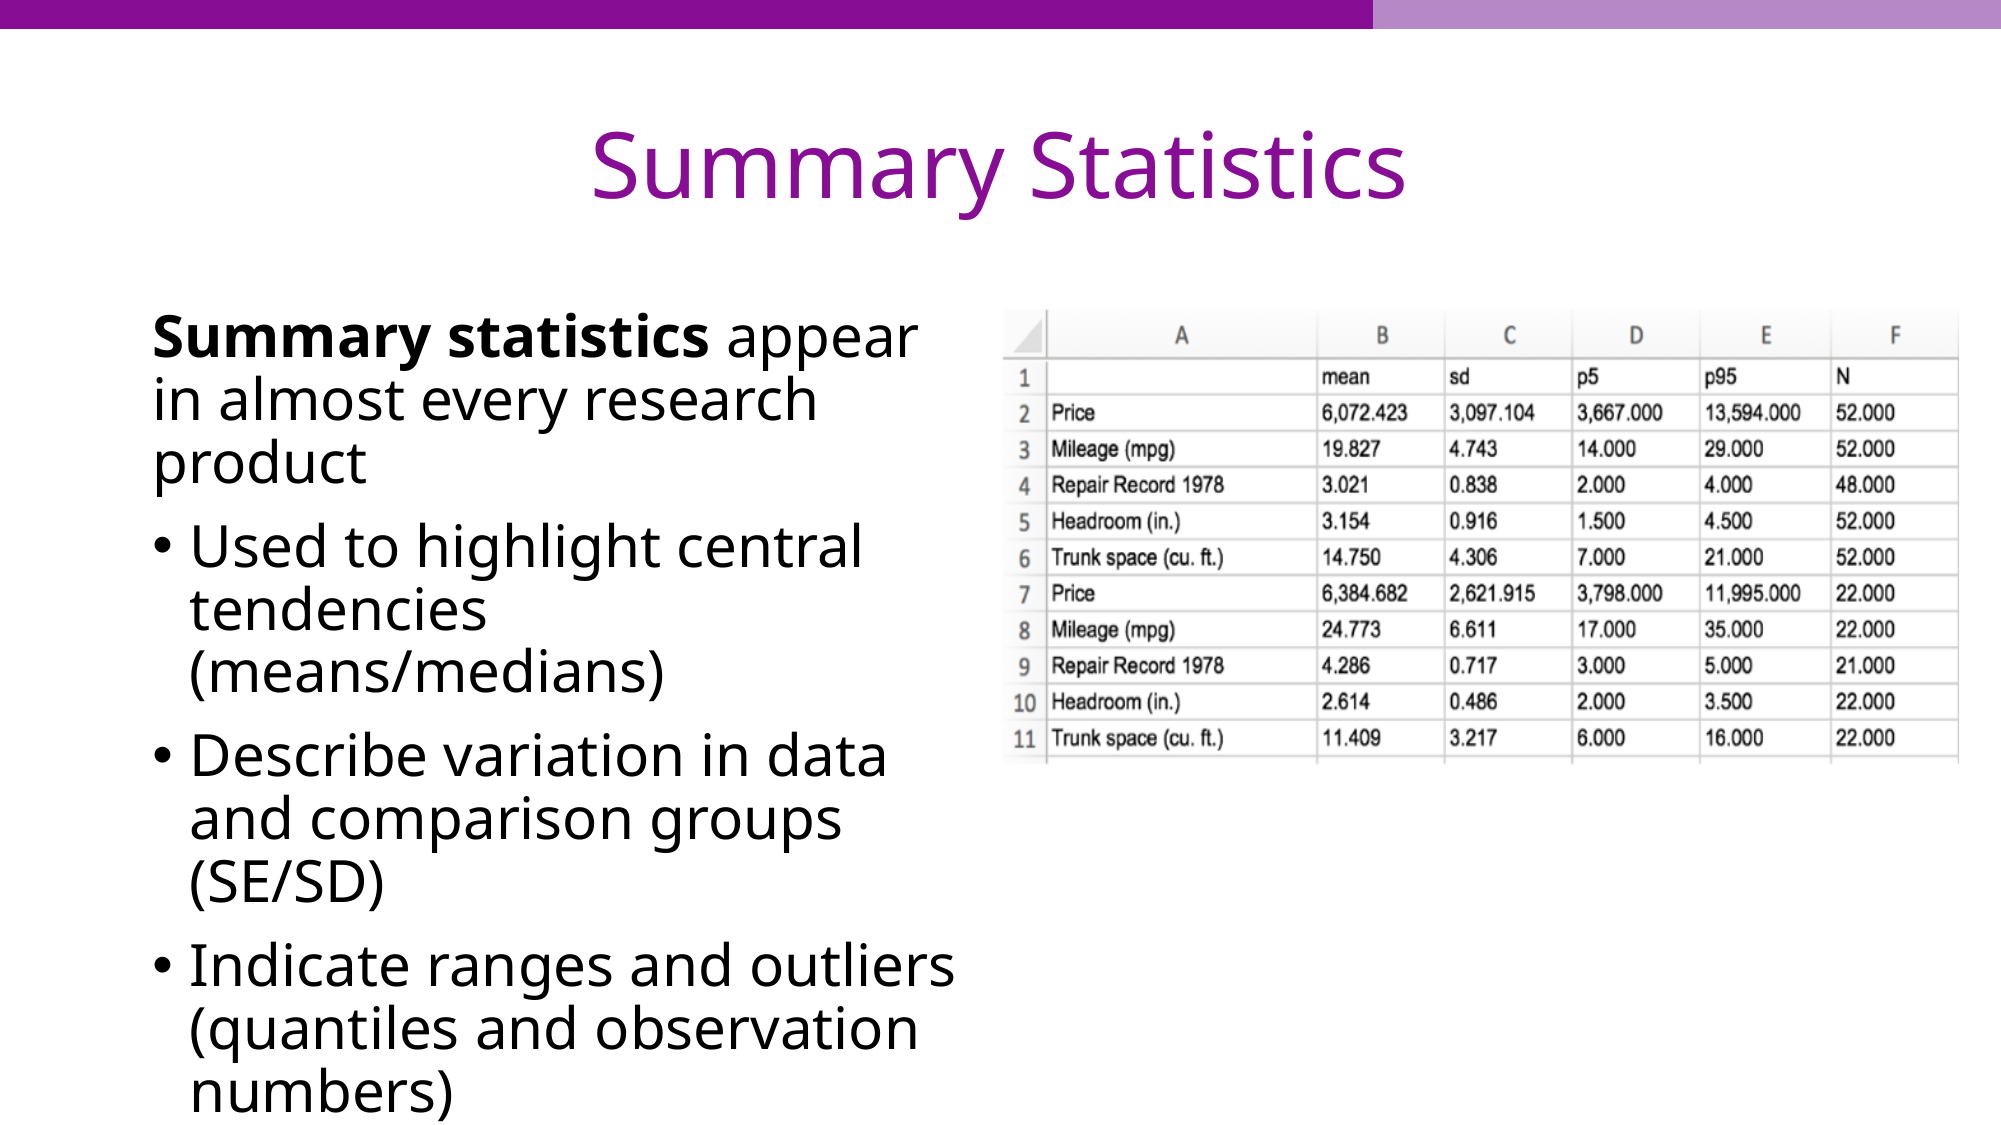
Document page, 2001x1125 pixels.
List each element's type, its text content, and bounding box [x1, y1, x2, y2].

list Summary statistics appear in almost every research product Used to highlight central tendencies (means/medians) Describe variation in data and comparison groups (SE/SD) Indicate ranges and outliers (quantiles and observation numbers) [137, 299, 988, 1014]
picture [999, 299, 1960, 770]
title Summary Statistics [137, 59, 1863, 278]
